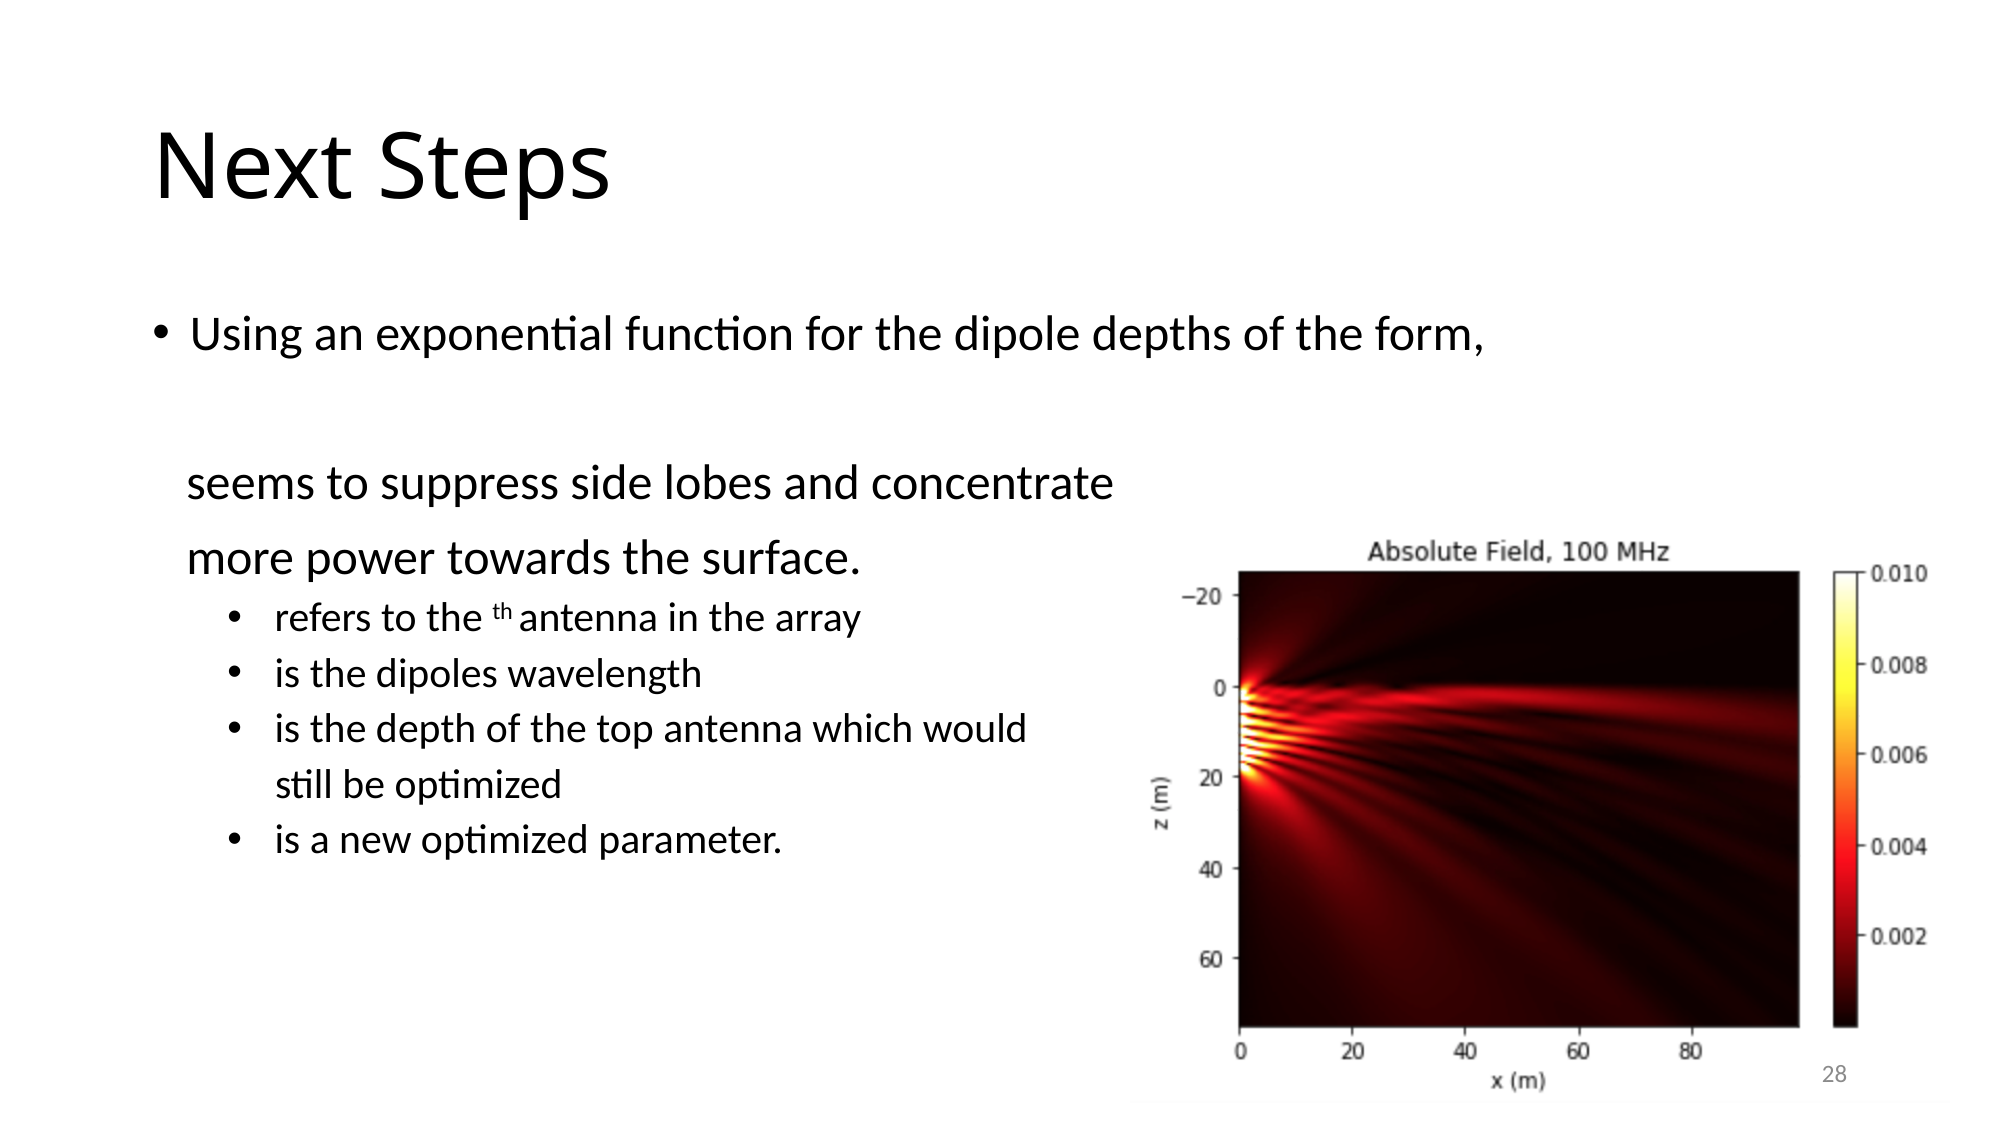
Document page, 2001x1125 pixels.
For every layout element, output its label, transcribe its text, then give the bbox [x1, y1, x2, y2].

picture [1130, 519, 1950, 1103]
title Next Steps [137, 59, 1863, 278]
